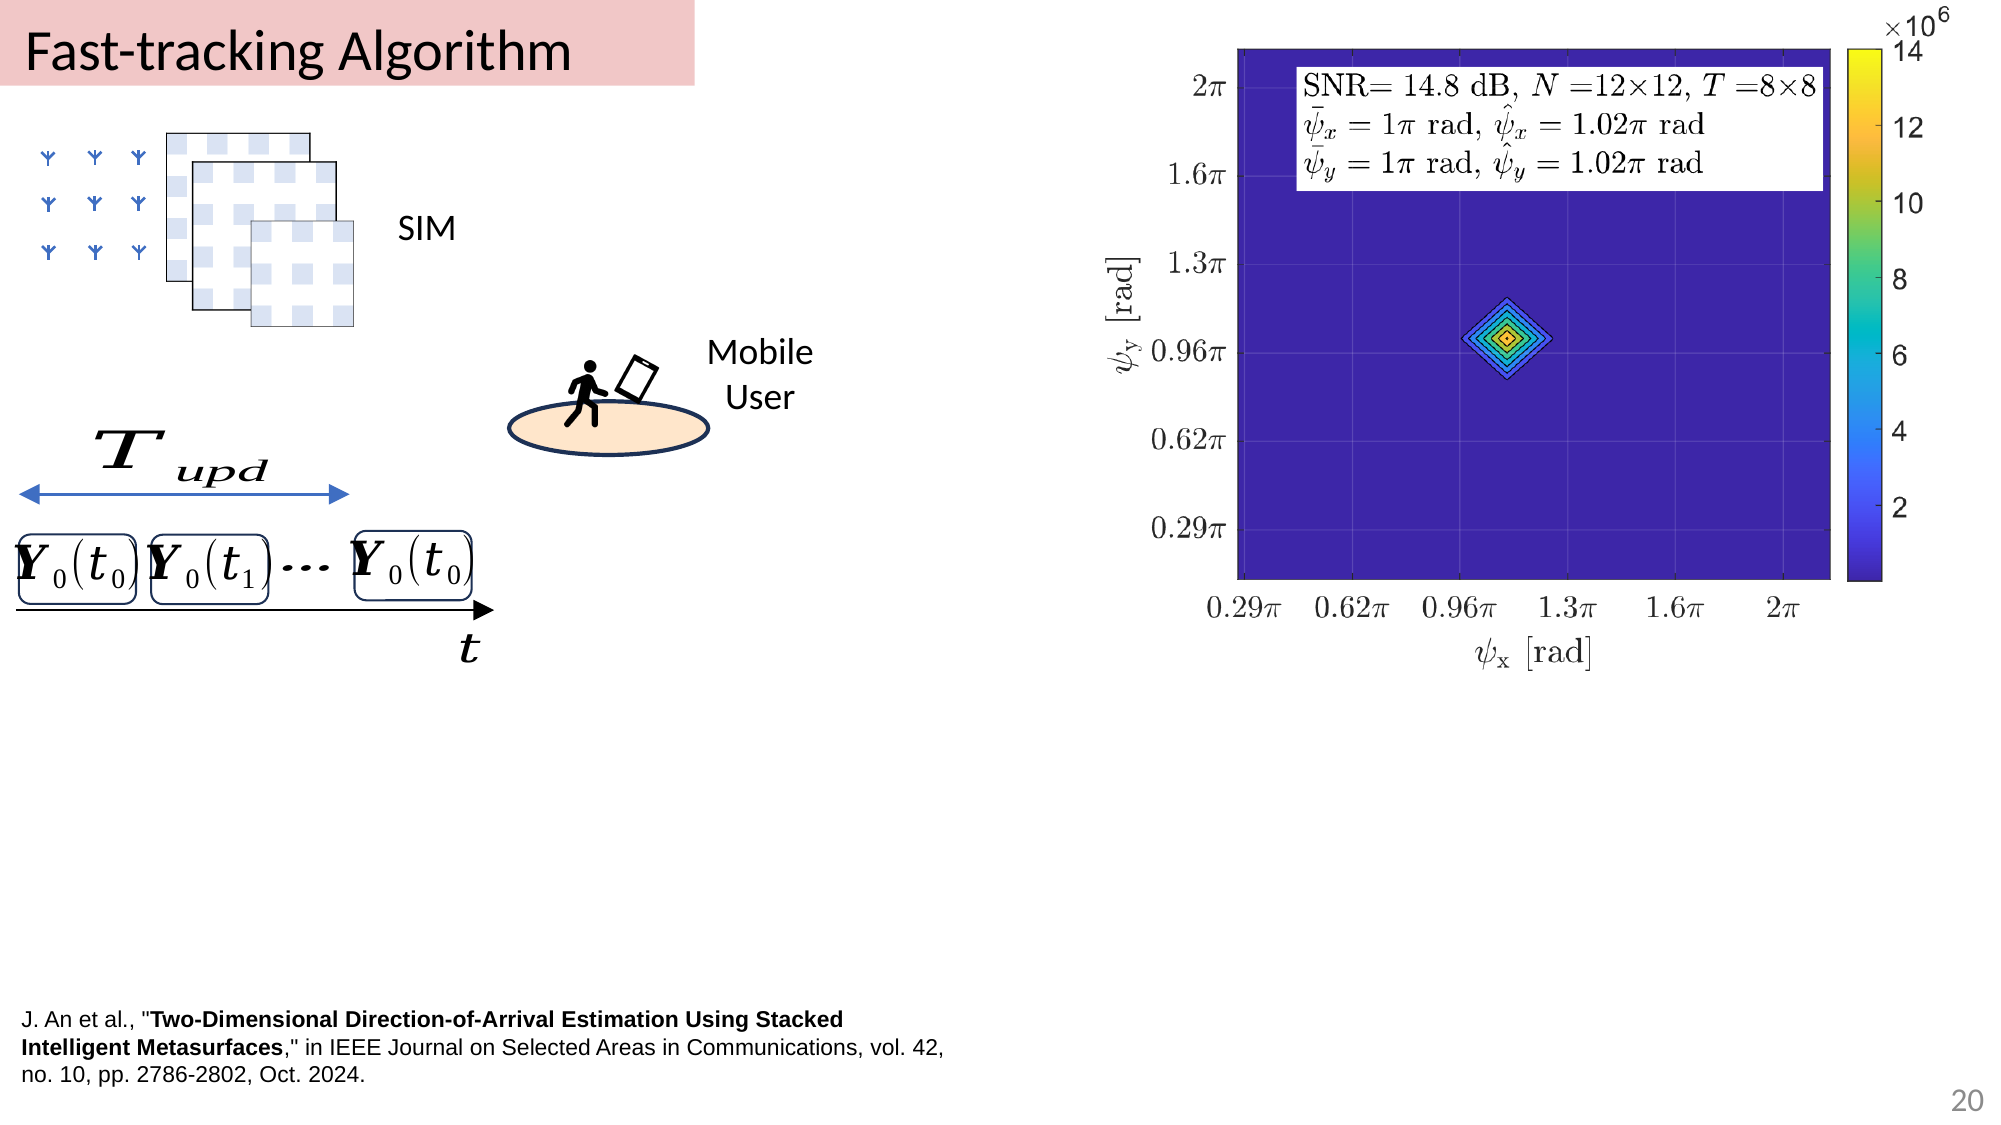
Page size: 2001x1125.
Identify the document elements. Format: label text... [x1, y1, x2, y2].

picture [548, 346, 672, 431]
text_box J. An et al., "Two-Dimensional Direction-of-Arrival Estimation Using Stacked Intelligent Metasurfaces," in IEEE Journal on Selected Areas in Communications, vol. 42, no. 10, pp. 2786-2802, Oct. 2024. [6, 997, 965, 1095]
text_box [506, 404, 711, 458]
text_box [0, 0, 695, 86]
slide_number 20 [1902, 1067, 1999, 1125]
text_box SIM [371, 195, 484, 256]
text_box [149, 532, 271, 607]
picture [1101, 0, 2000, 675]
text_box [352, 528, 474, 603]
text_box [44, 149, 148, 261]
text_box Mobile User [689, 319, 832, 424]
table_cell [20, 495, 349, 505]
text_box [16, 532, 139, 606]
picture [164, 132, 355, 328]
text_box Fast-tracking Algorithm [10, 4, 589, 90]
